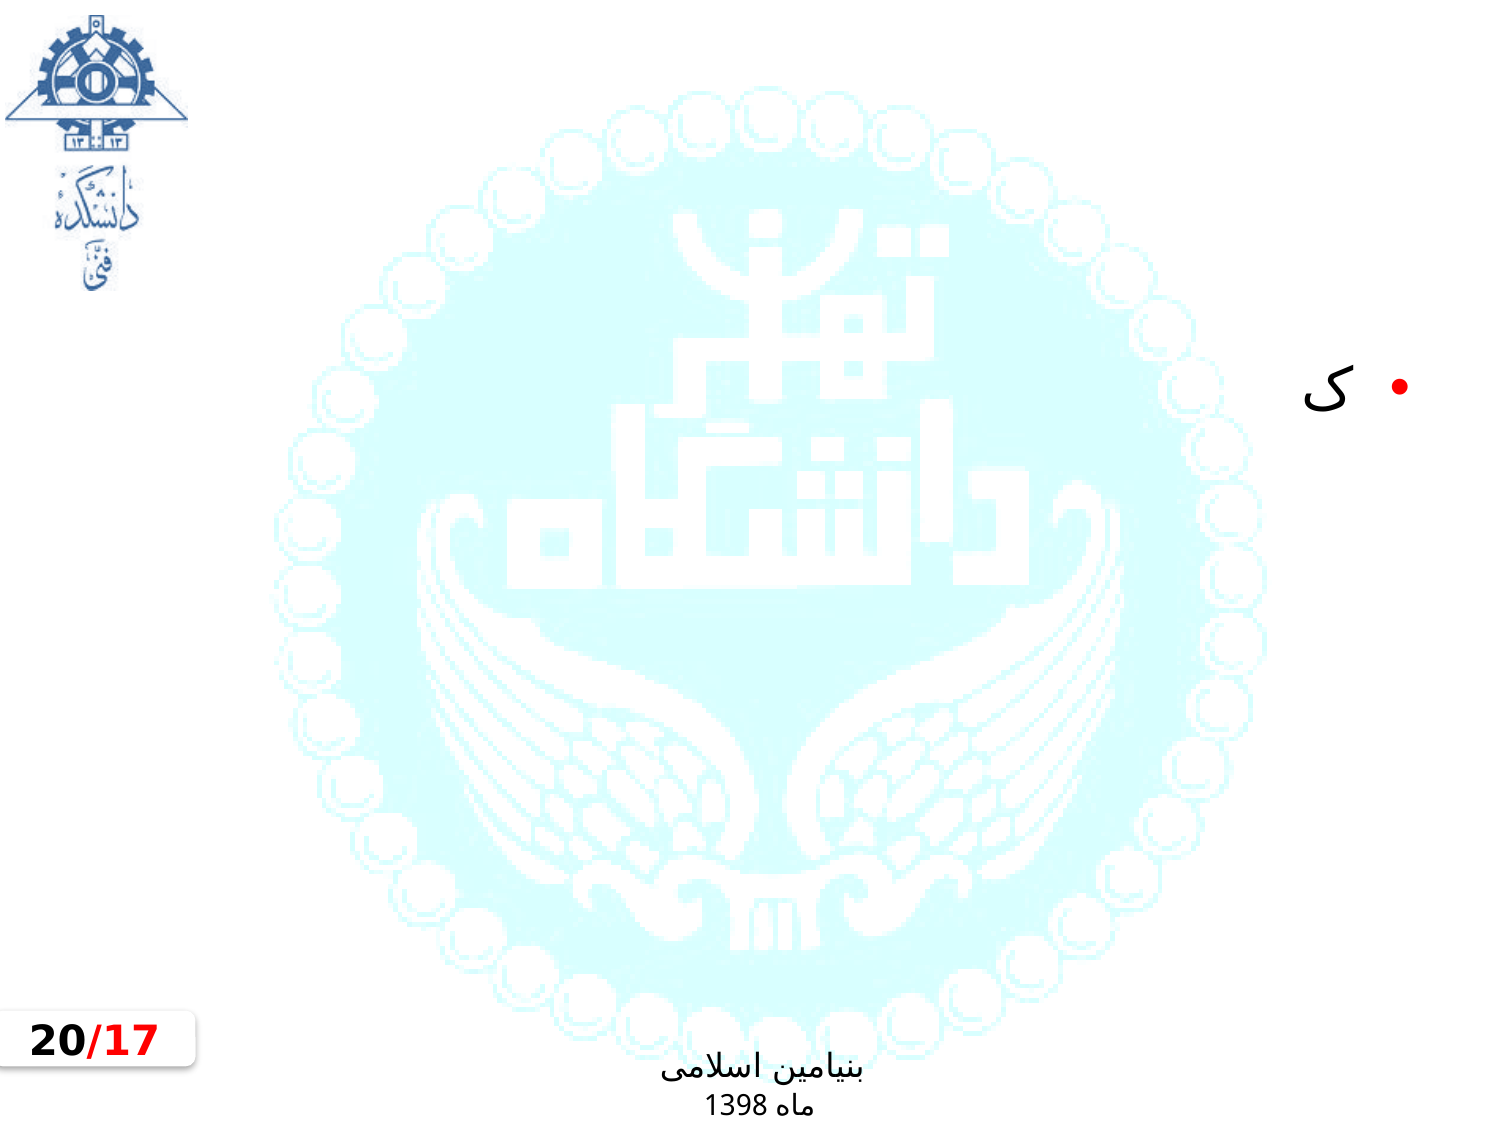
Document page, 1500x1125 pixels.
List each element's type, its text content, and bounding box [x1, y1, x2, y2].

list ک [75, 262, 1425, 1005]
footer بنیامین اسلامی [525, 1034, 1000, 1094]
text_box 17/20 [0, 1010, 196, 1067]
slide_number ماه 1398 [584, 1094, 935, 1125]
